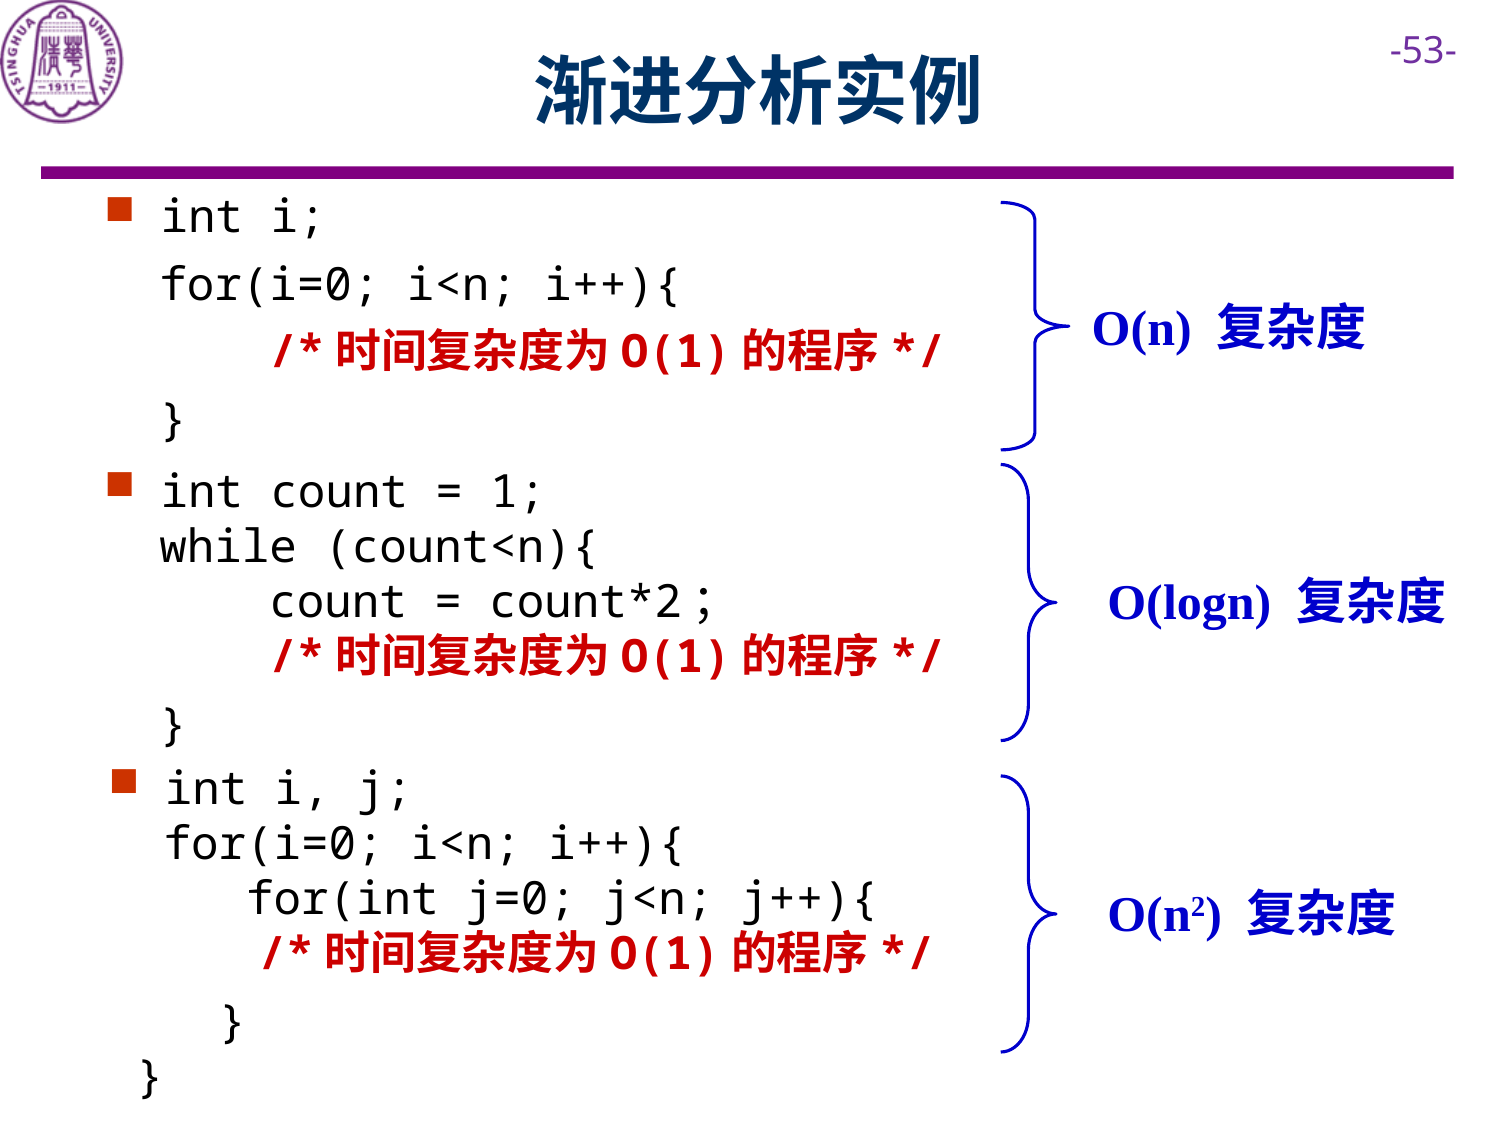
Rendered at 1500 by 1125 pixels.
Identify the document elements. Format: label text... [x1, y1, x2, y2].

text_box int count = 1; while (count<n){ count = count*2； /*时间复杂度为O(1)的程序*/ } [89, 454, 996, 757]
text_box O(logn) 复杂度 [1092, 562, 1483, 637]
text_box [1000, 775, 1057, 1053]
picture [0, 0, 124, 124]
text_box [1000, 202, 1069, 450]
text_box O(n) 复杂度 [1076, 288, 1412, 364]
text_box O(n2) 复杂度 [1092, 873, 1483, 949]
text_box int i, j; for(i=0; i<n; i++){ for(int j=0; j<n; j++){ /*时间复杂度为O(1)的程序*/ } } [93, 751, 965, 1109]
text_box [1000, 464, 1057, 741]
text_box int i; for(i=0; i<n; i++){ /*时间复杂度为O(1)的程序*/ } [89, 179, 1081, 452]
title 渐进分析实例 [135, 13, 1383, 165]
